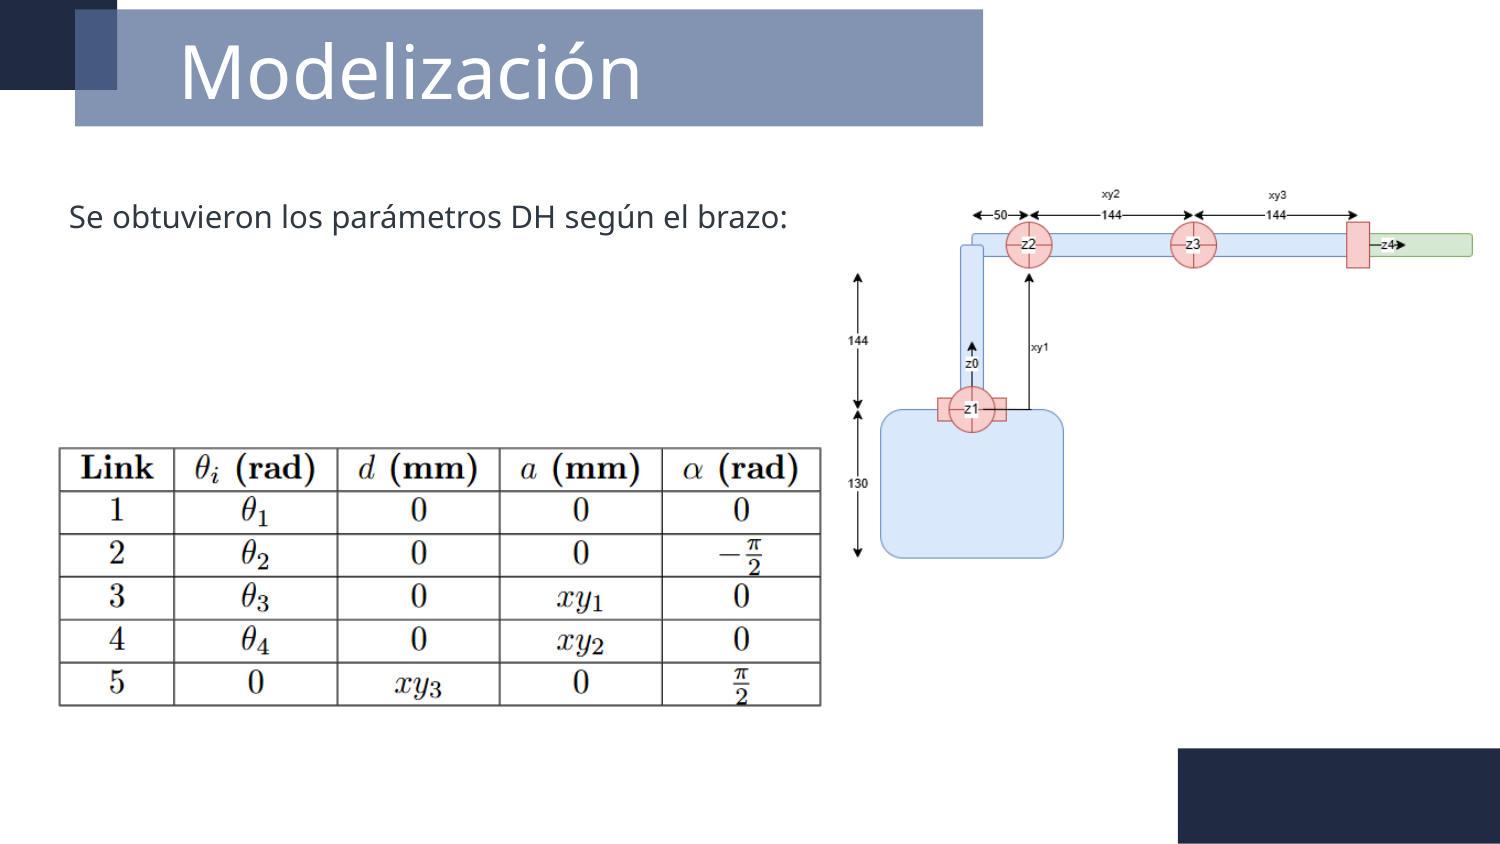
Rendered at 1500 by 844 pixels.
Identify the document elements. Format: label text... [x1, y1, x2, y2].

picture [847, 176, 1473, 570]
title Modelización [163, 9, 971, 127]
text_box Se obtuvieron los parámetros DH según el brazo: [53, 126, 984, 250]
text_box [971, 9, 984, 127]
text_box [1177, 748, 1500, 844]
text_box [0, 0, 118, 90]
picture [53, 439, 826, 715]
text_box [75, 9, 164, 127]
